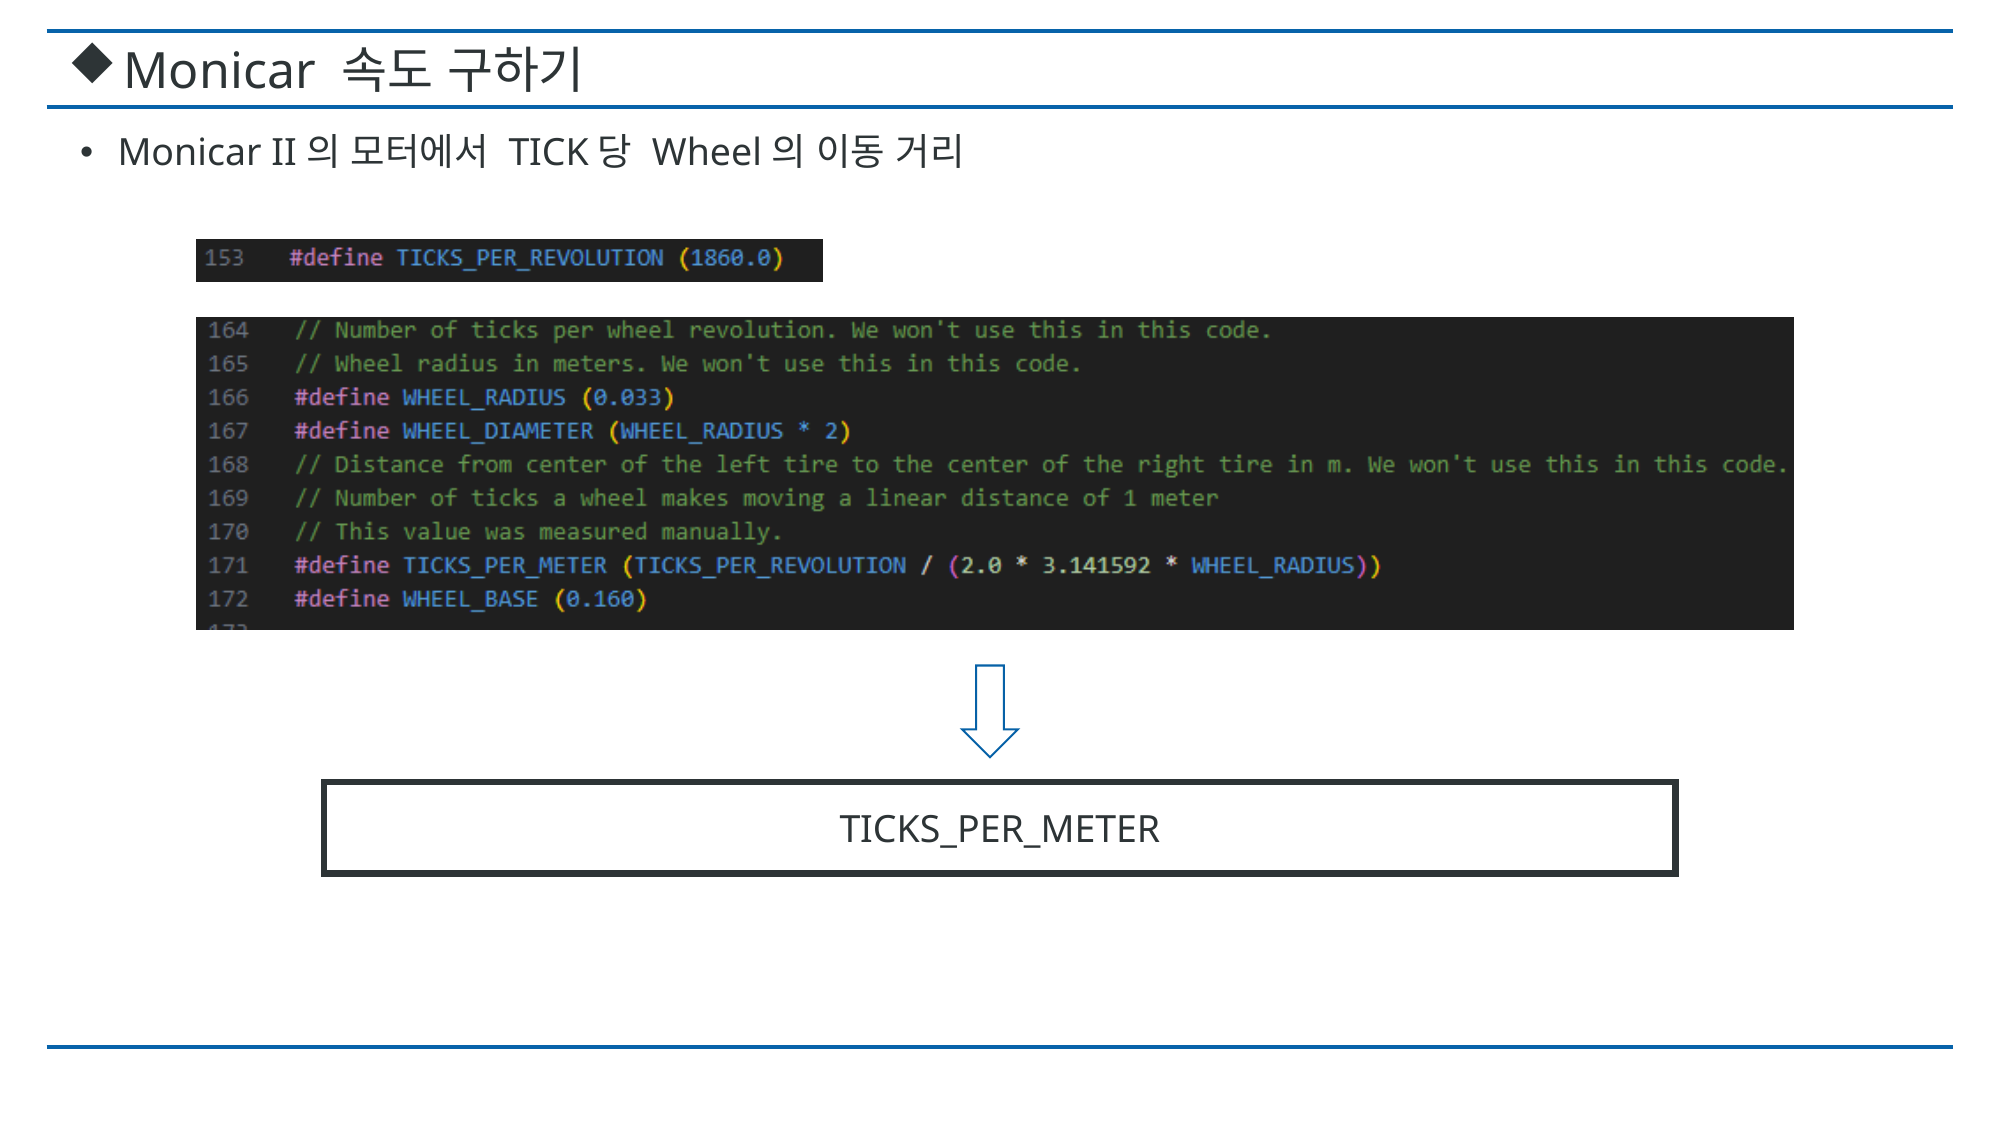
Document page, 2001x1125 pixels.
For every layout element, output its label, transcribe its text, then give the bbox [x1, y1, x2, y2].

picture [196, 239, 823, 282]
text_box Monicar 속도 구하기 [52, 38, 1872, 95]
text_box TICKS_PER_METER [323, 781, 1677, 875]
text_box Monicar II의 모터에서 TICK당 Wheel의 이동 거리 [65, 125, 1935, 198]
text_box [959, 664, 1021, 759]
picture [196, 317, 1794, 630]
